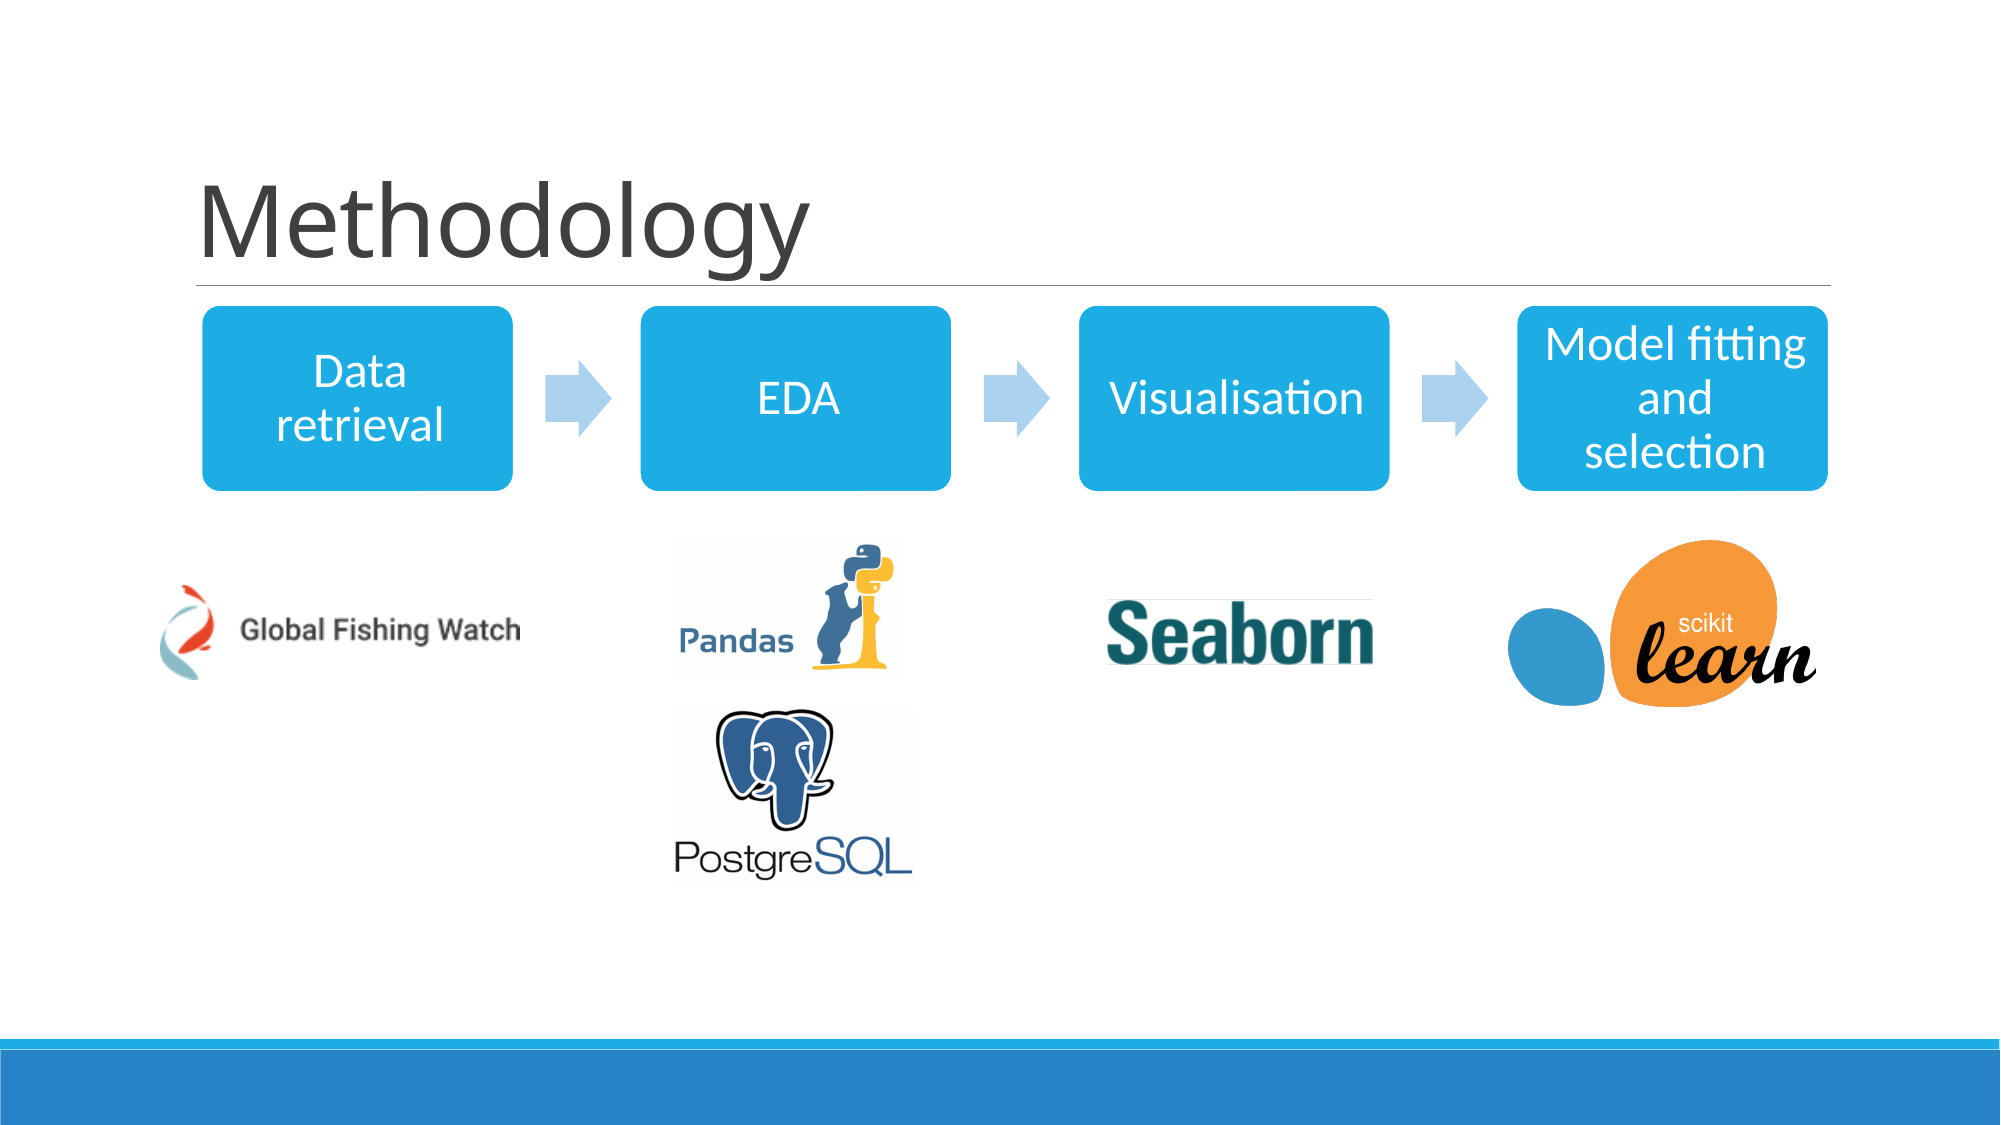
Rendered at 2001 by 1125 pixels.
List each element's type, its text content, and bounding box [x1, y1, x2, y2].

picture [159, 584, 520, 681]
picture [1507, 540, 1817, 707]
picture [1107, 510, 1374, 766]
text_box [199, 287, 1831, 510]
picture [670, 533, 904, 681]
picture [670, 704, 915, 889]
title Methodology [180, 47, 1830, 285]
